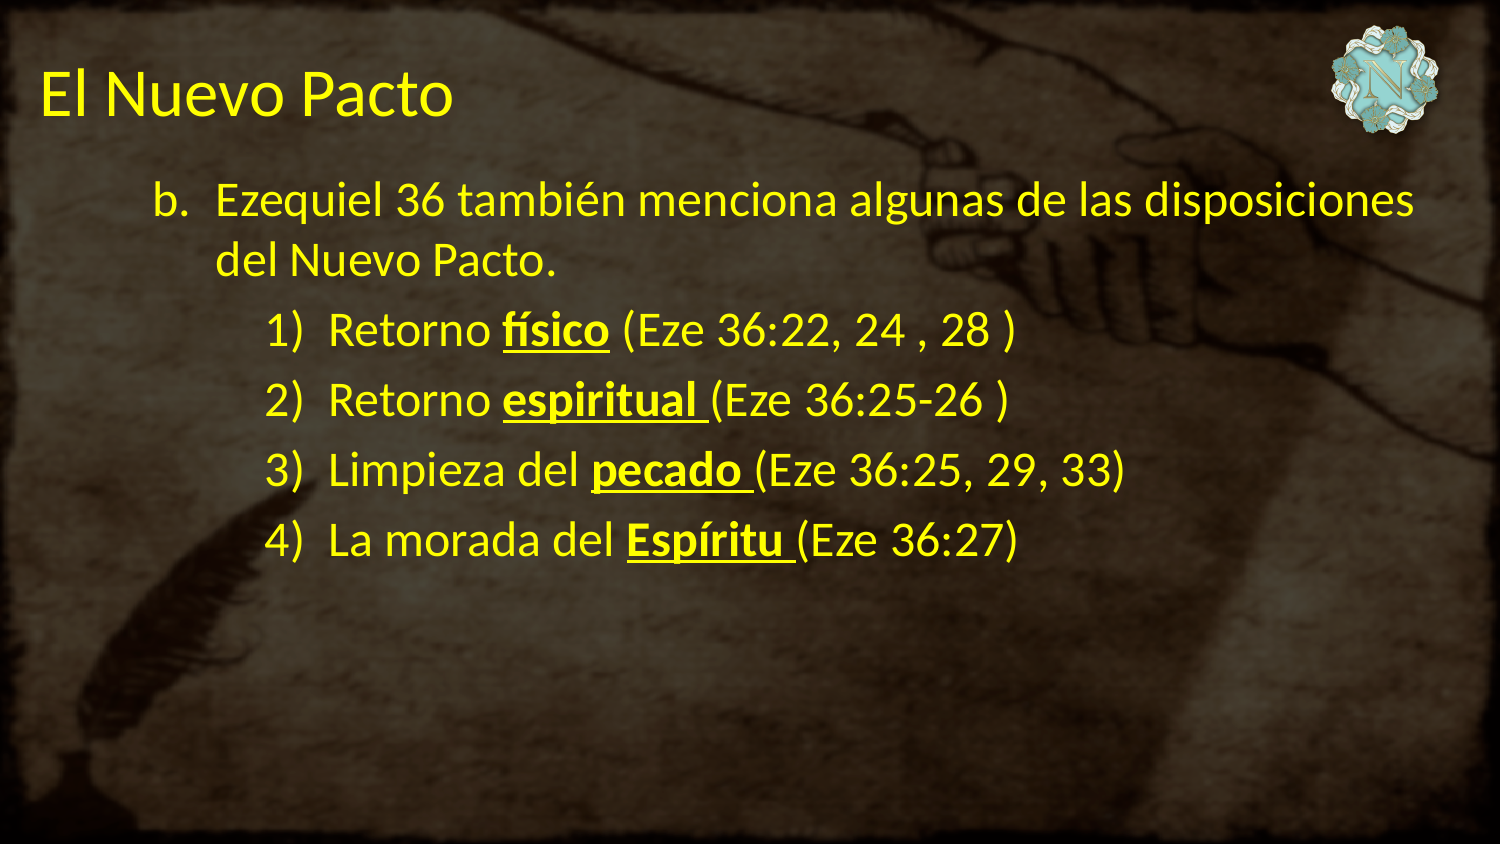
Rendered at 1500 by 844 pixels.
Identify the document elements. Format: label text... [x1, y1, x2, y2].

list Ezequiel 36 también menciona algunas de las disposiciones del Nuevo Pacto. Retorno físico (Eze 36:22, 24 , 28 ) Retorno espiritual (Eze 36:25-26 ) Limpieza del pecado (Eze 36:25, 29, 33) La morada del Espíritu (Eze 36:27) [24, 160, 1475, 825]
picture [0, 0, 1500, 844]
title El Nuevo Pacto [24, 18, 1475, 160]
